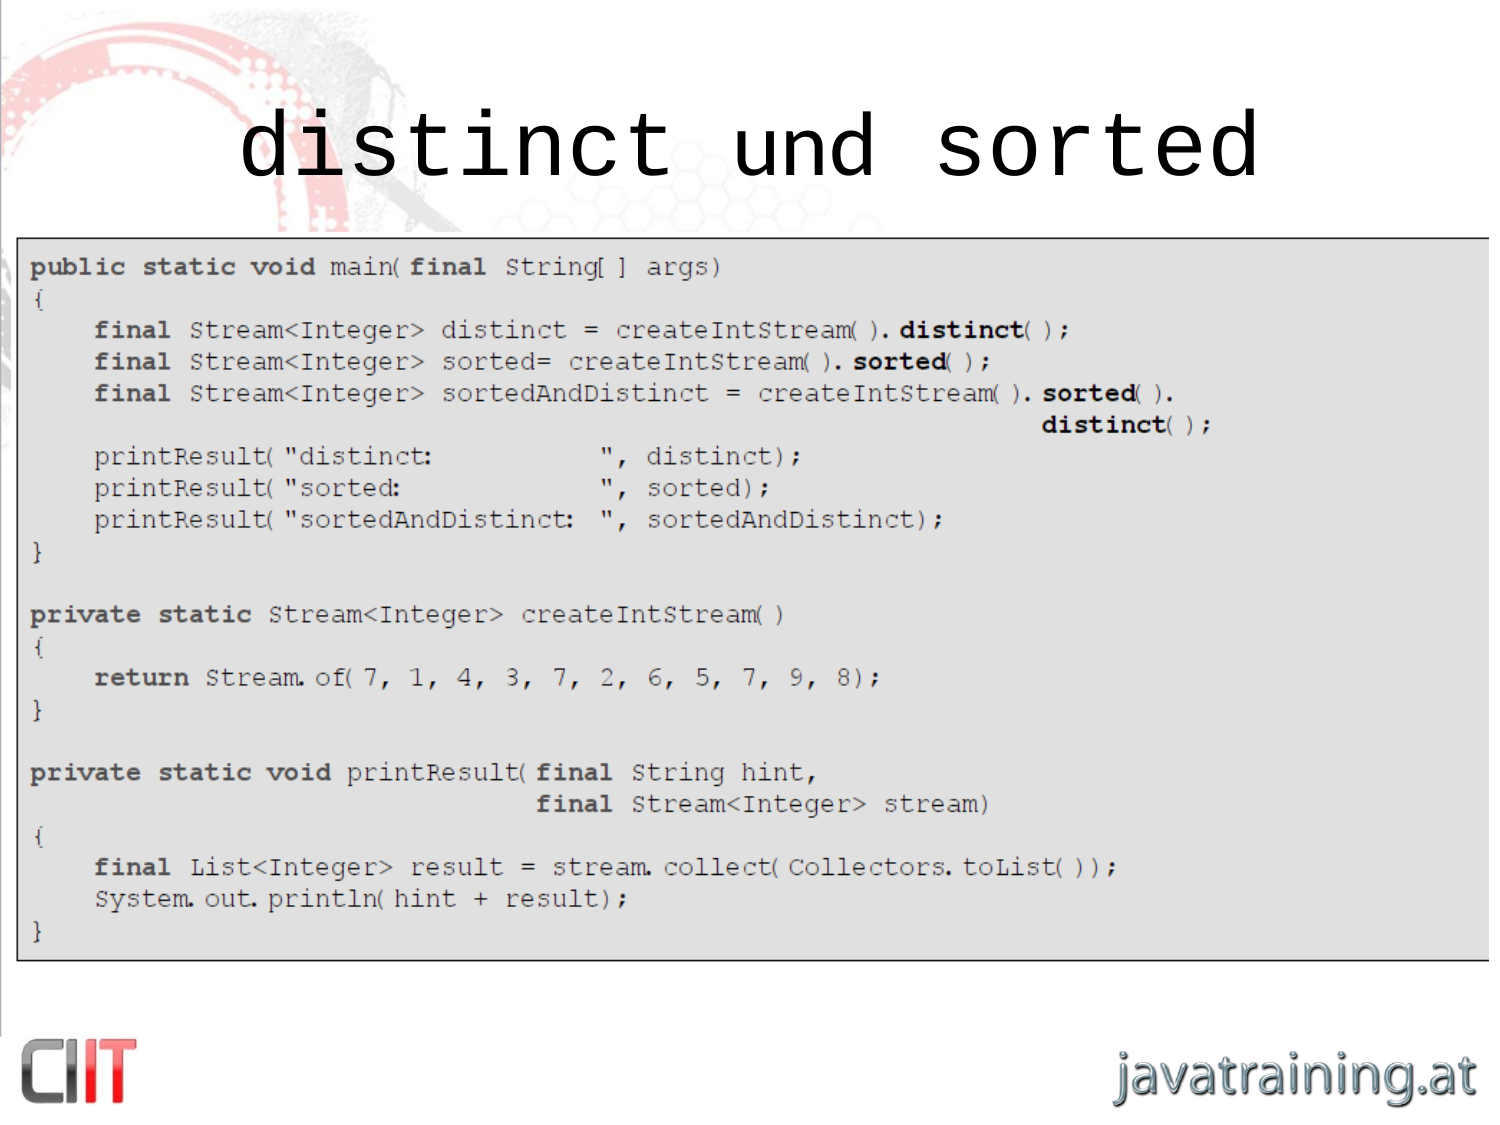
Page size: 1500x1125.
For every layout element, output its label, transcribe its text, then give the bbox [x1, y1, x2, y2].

picture [0, 0, 1500, 1125]
title distinct und sorted [75, 45, 1425, 230]
